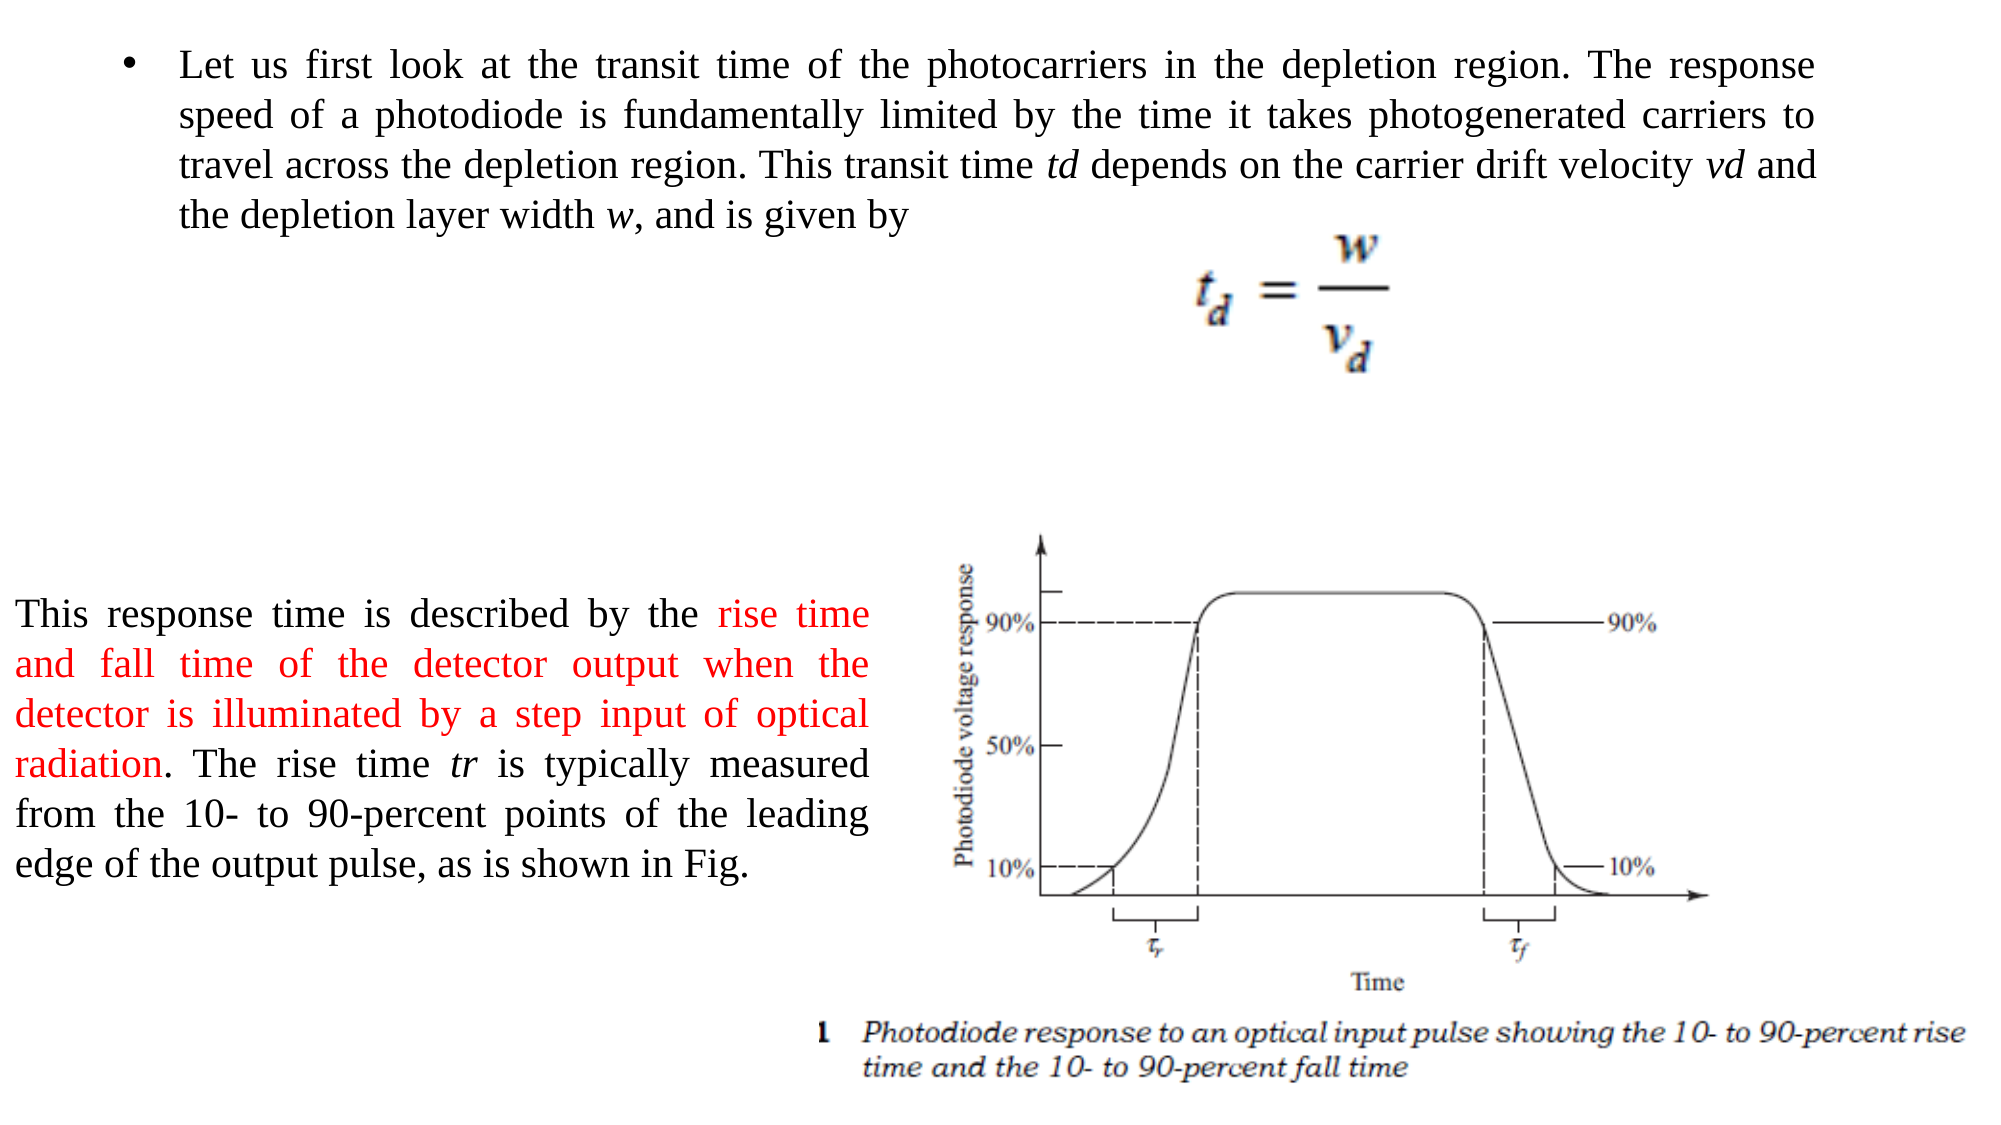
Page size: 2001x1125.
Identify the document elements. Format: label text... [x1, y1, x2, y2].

text_box This response time is described by the rise time and fall time of the detector output when the detector is illuminated by a step input of optical radiation. The rise time tr is typically measured from the 10- to 90-percent points of the leading edge of the output pulse, as is shown in Fig. [0, 578, 819, 894]
picture [1097, 186, 1453, 405]
picture [819, 501, 2000, 1108]
text_box Let us first look at the transit time of the photocarriers in the depletion region. The response speed of a photodiode is fundamentally limited by the time it takes photogenerated carriers to travel across the depletion region. This transit time td depends on the carrier drift velocity vd and the depletion layer width w, and is given by [107, 29, 1833, 245]
